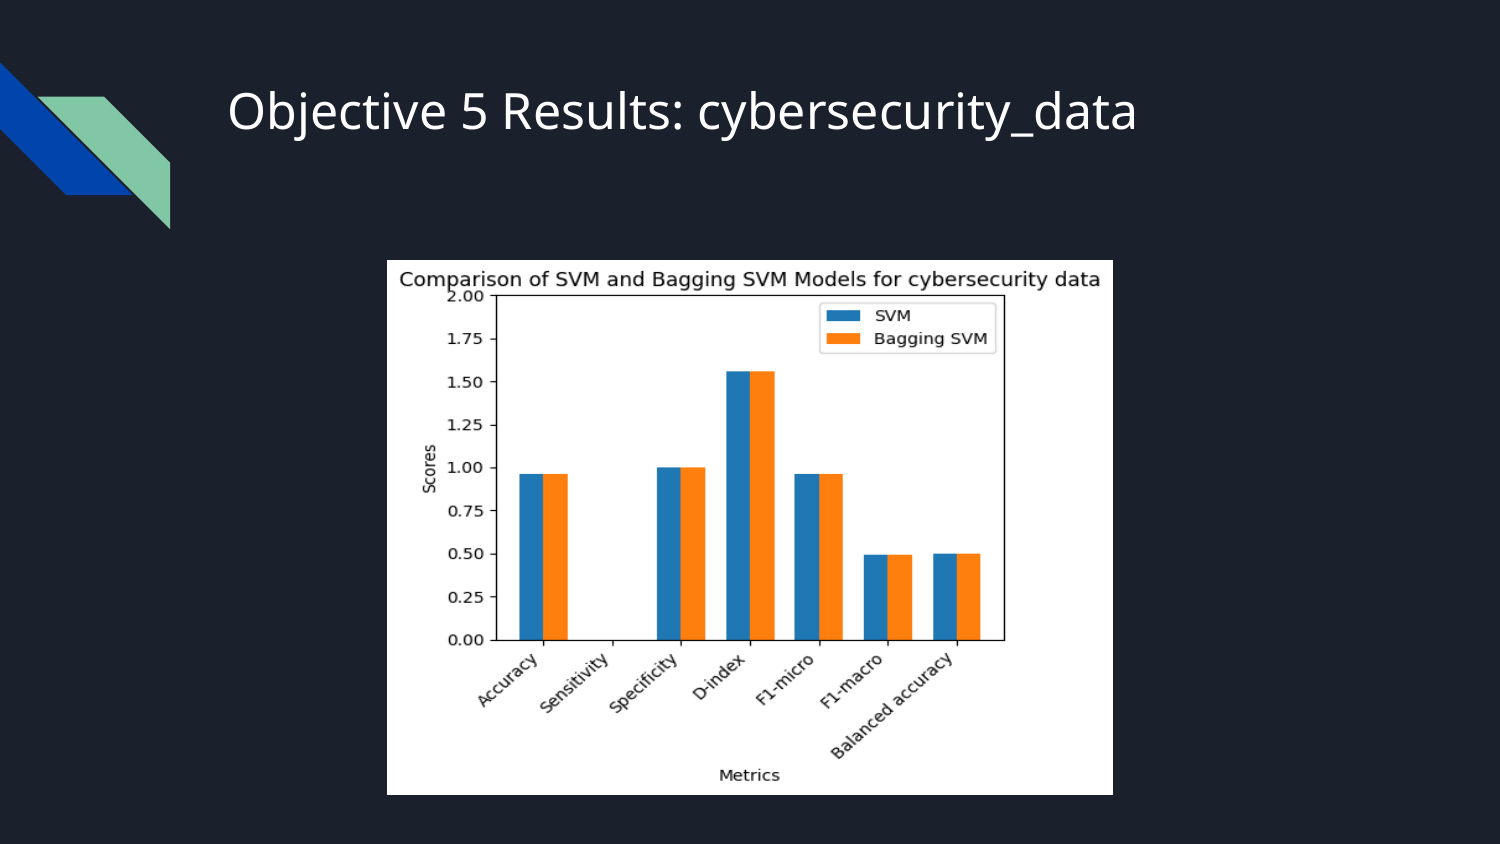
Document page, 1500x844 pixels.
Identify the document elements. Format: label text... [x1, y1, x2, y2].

picture [387, 259, 1113, 795]
title Objective 5 Results: cybersecurity_data [212, 64, 1368, 215]
